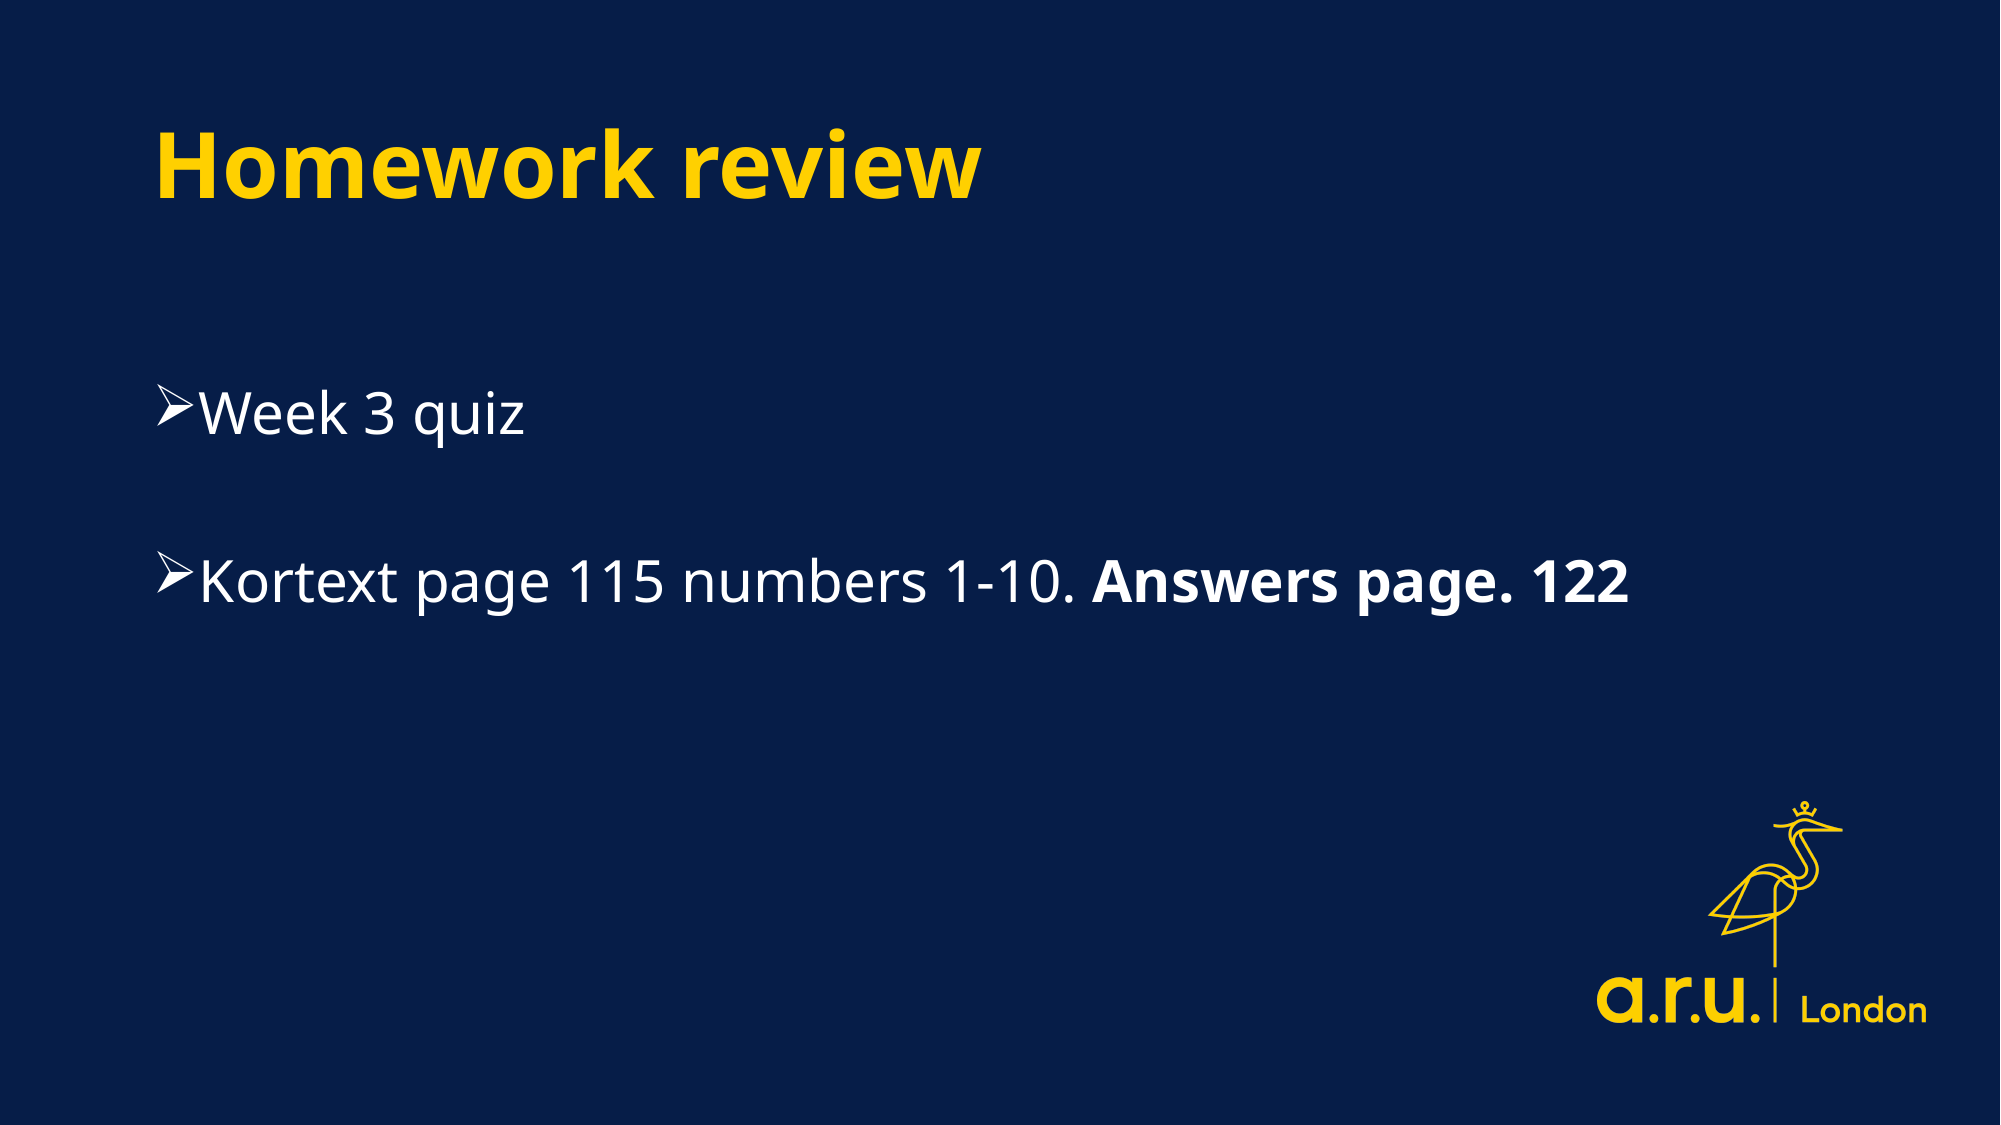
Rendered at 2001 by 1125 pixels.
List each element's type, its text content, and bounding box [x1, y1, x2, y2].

list Week 3 quiz Kortext page 115 numbers 1-10. Answers page. 122 [137, 376, 1863, 1091]
title Homework review [137, 59, 1863, 278]
picture [1597, 801, 1926, 1023]
